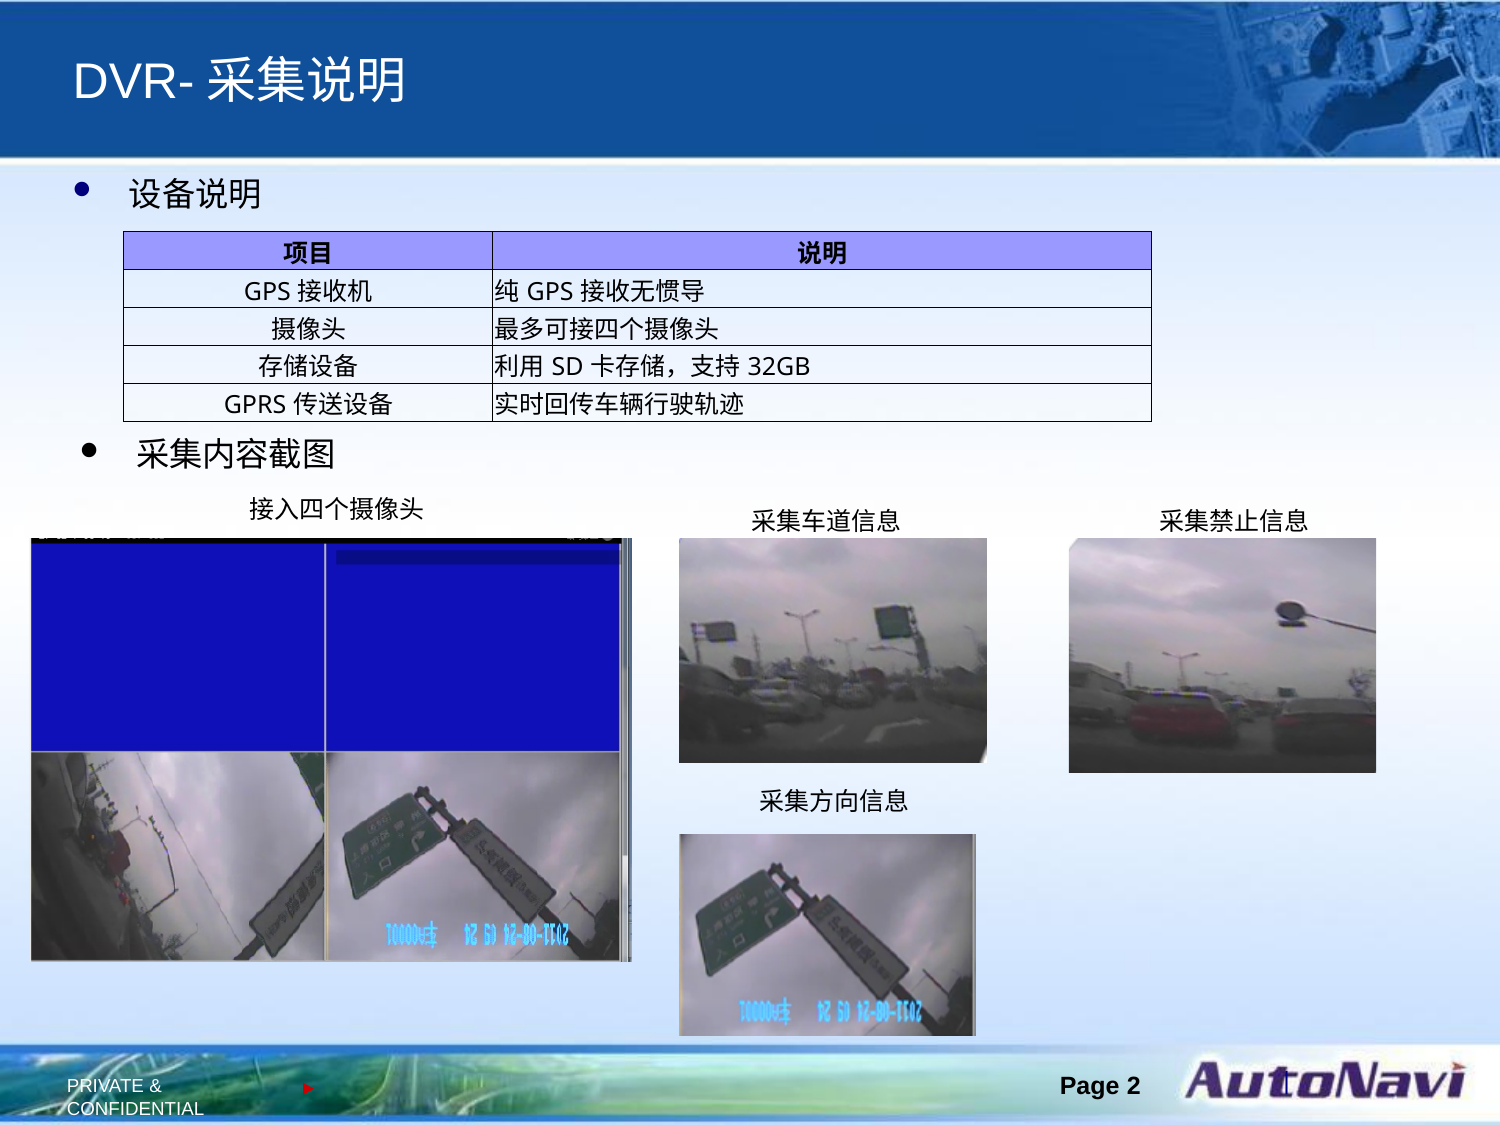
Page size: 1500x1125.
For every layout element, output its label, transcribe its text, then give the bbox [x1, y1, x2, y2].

picture [0, 0, 1500, 1125]
text_box 采集车道信息 [667, 491, 987, 548]
table_cell GPS接收机 [124, 270, 492, 307]
list 设备说明 [57, 156, 1443, 221]
table_cell 实时回传车辆行驶轨迹 [493, 384, 1151, 417]
text_box 采集方向信息 [674, 771, 994, 828]
table_cell 利用SD卡存储，支持32GB [493, 346, 1151, 383]
table_cell 最多可接四个摄像头 [493, 308, 1151, 345]
text_box 采集内容截图 [64, 417, 1450, 489]
table_cell GPRS传送设备 [124, 384, 492, 417]
text_box 采集禁止信息 [1045, 491, 1424, 548]
table_cell 纯GPS接收无惯导 [493, 270, 1151, 307]
table_cell 摄像头 [124, 308, 492, 345]
table_header 项目 [124, 232, 492, 269]
title DVR-采集说明 [57, 23, 1443, 134]
text_box 接入四个摄像头 [76, 479, 597, 536]
table_header 说明 [493, 232, 1151, 269]
table_cell 存储设备 [124, 346, 492, 383]
